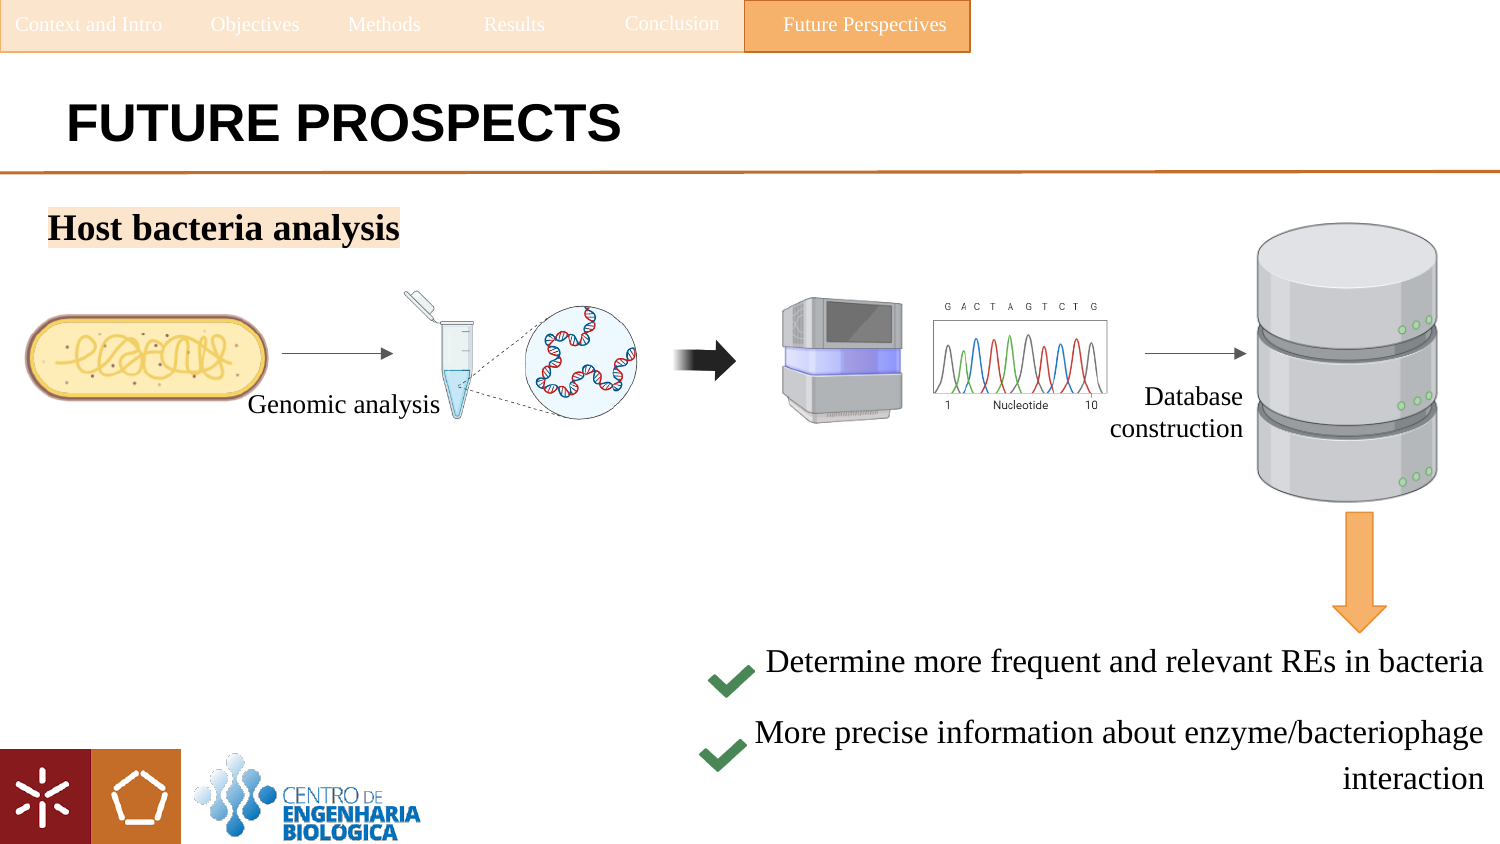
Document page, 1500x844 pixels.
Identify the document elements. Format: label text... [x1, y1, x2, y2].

text_box Future Perspectives [768, 0, 971, 49]
picture [1246, 194, 1473, 513]
text_box Genomic analysis [232, 371, 387, 434]
text_box [744, 0, 971, 53]
text_box [1332, 521, 1387, 633]
picture [393, 261, 1142, 446]
title FUTURE PROSPECTS [51, 72, 1449, 167]
picture [189, 749, 424, 844]
text_box Database construction [1032, 362, 1241, 458]
text_box Host bacteria analysis [32, 187, 513, 263]
picture [695, 730, 750, 776]
picture [704, 656, 759, 702]
picture [8, 293, 282, 415]
picture [0, 749, 181, 844]
text_box Determine more frequent and relevant REs in bacteria More precise information about enzyme/bacteriophage interaction [659, 618, 1500, 811]
